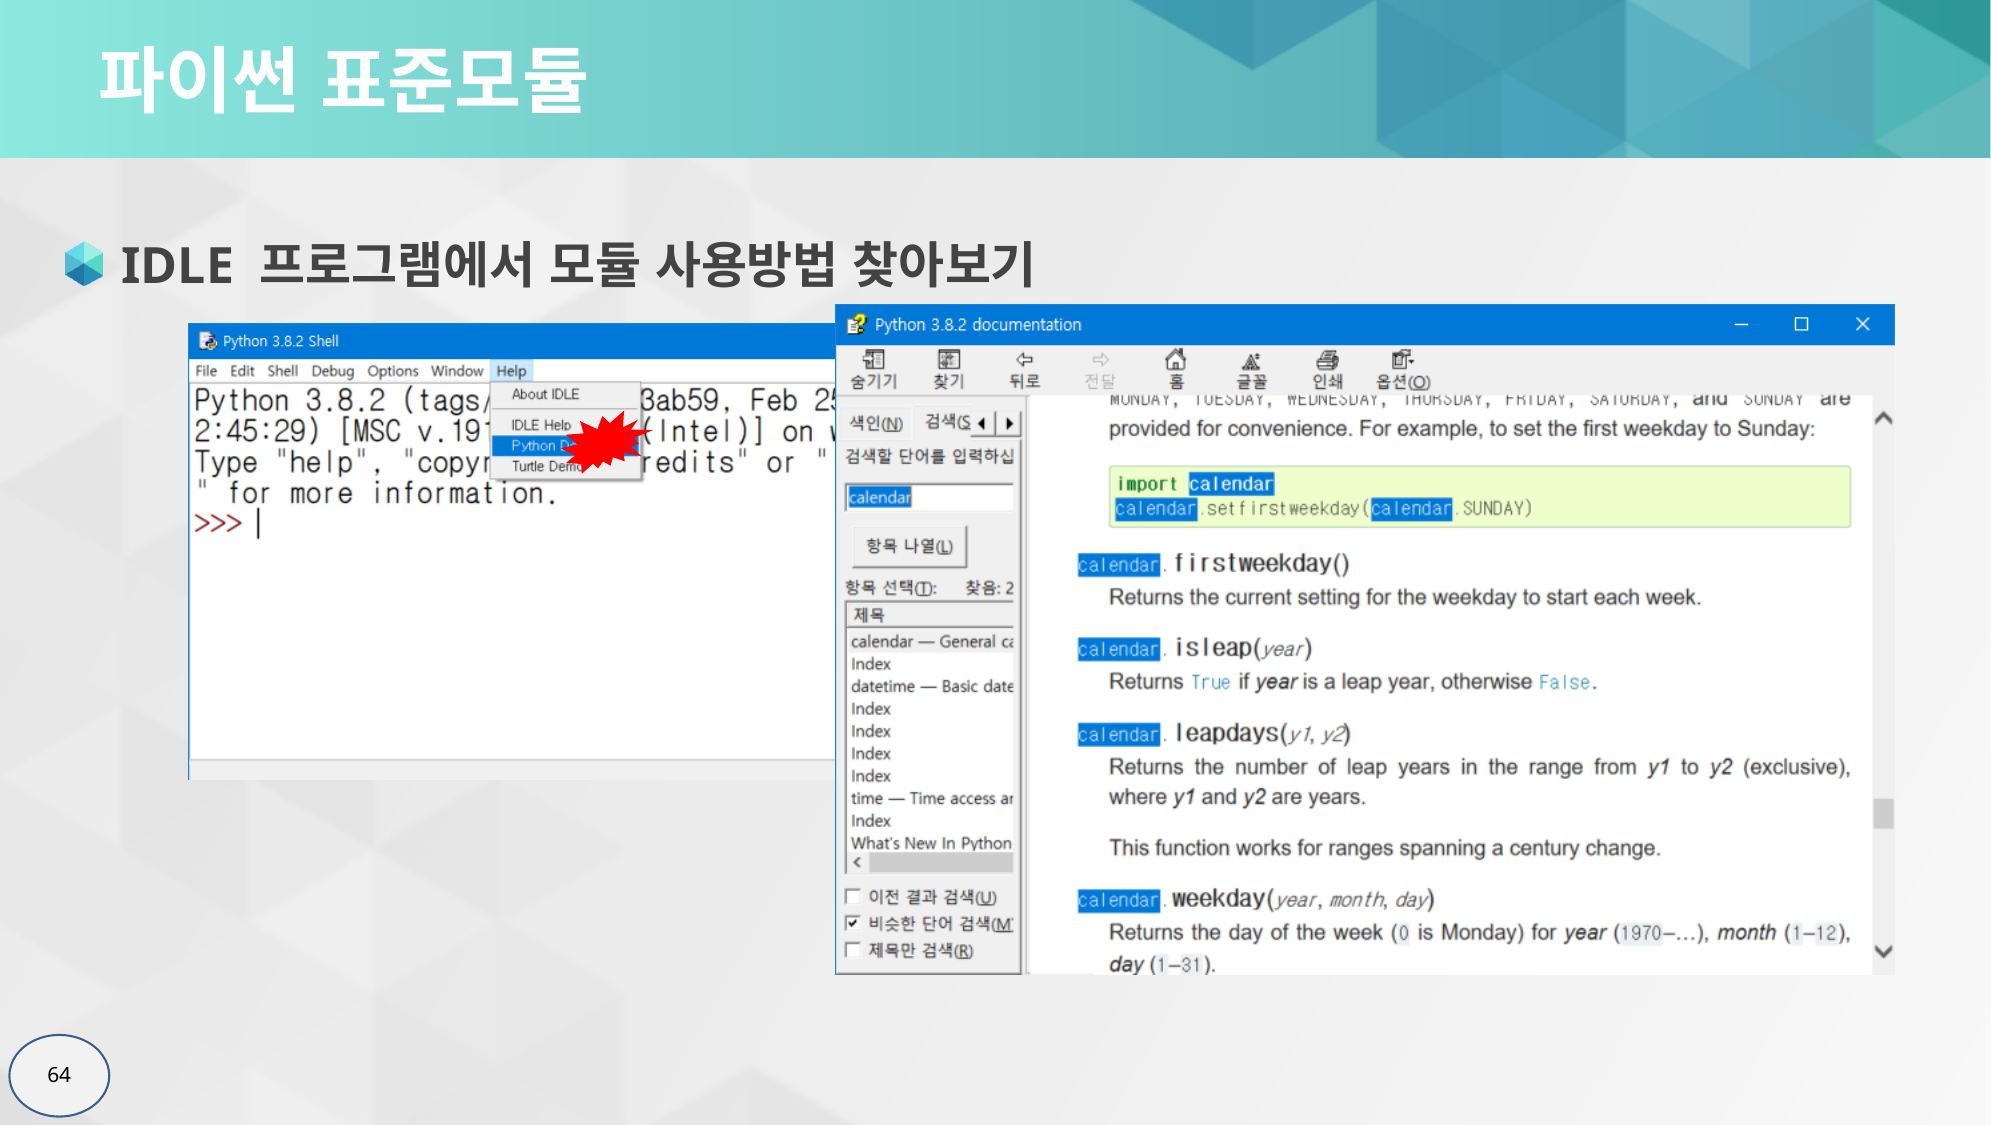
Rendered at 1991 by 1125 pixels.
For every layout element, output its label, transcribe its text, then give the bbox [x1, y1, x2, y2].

picture [0, 0, 1991, 1125]
list IDLE 프로그램에서 모듈 사용방법 찾아보기 [50, 196, 1929, 1079]
title 파이썬 표준모듈 [83, 0, 1681, 158]
